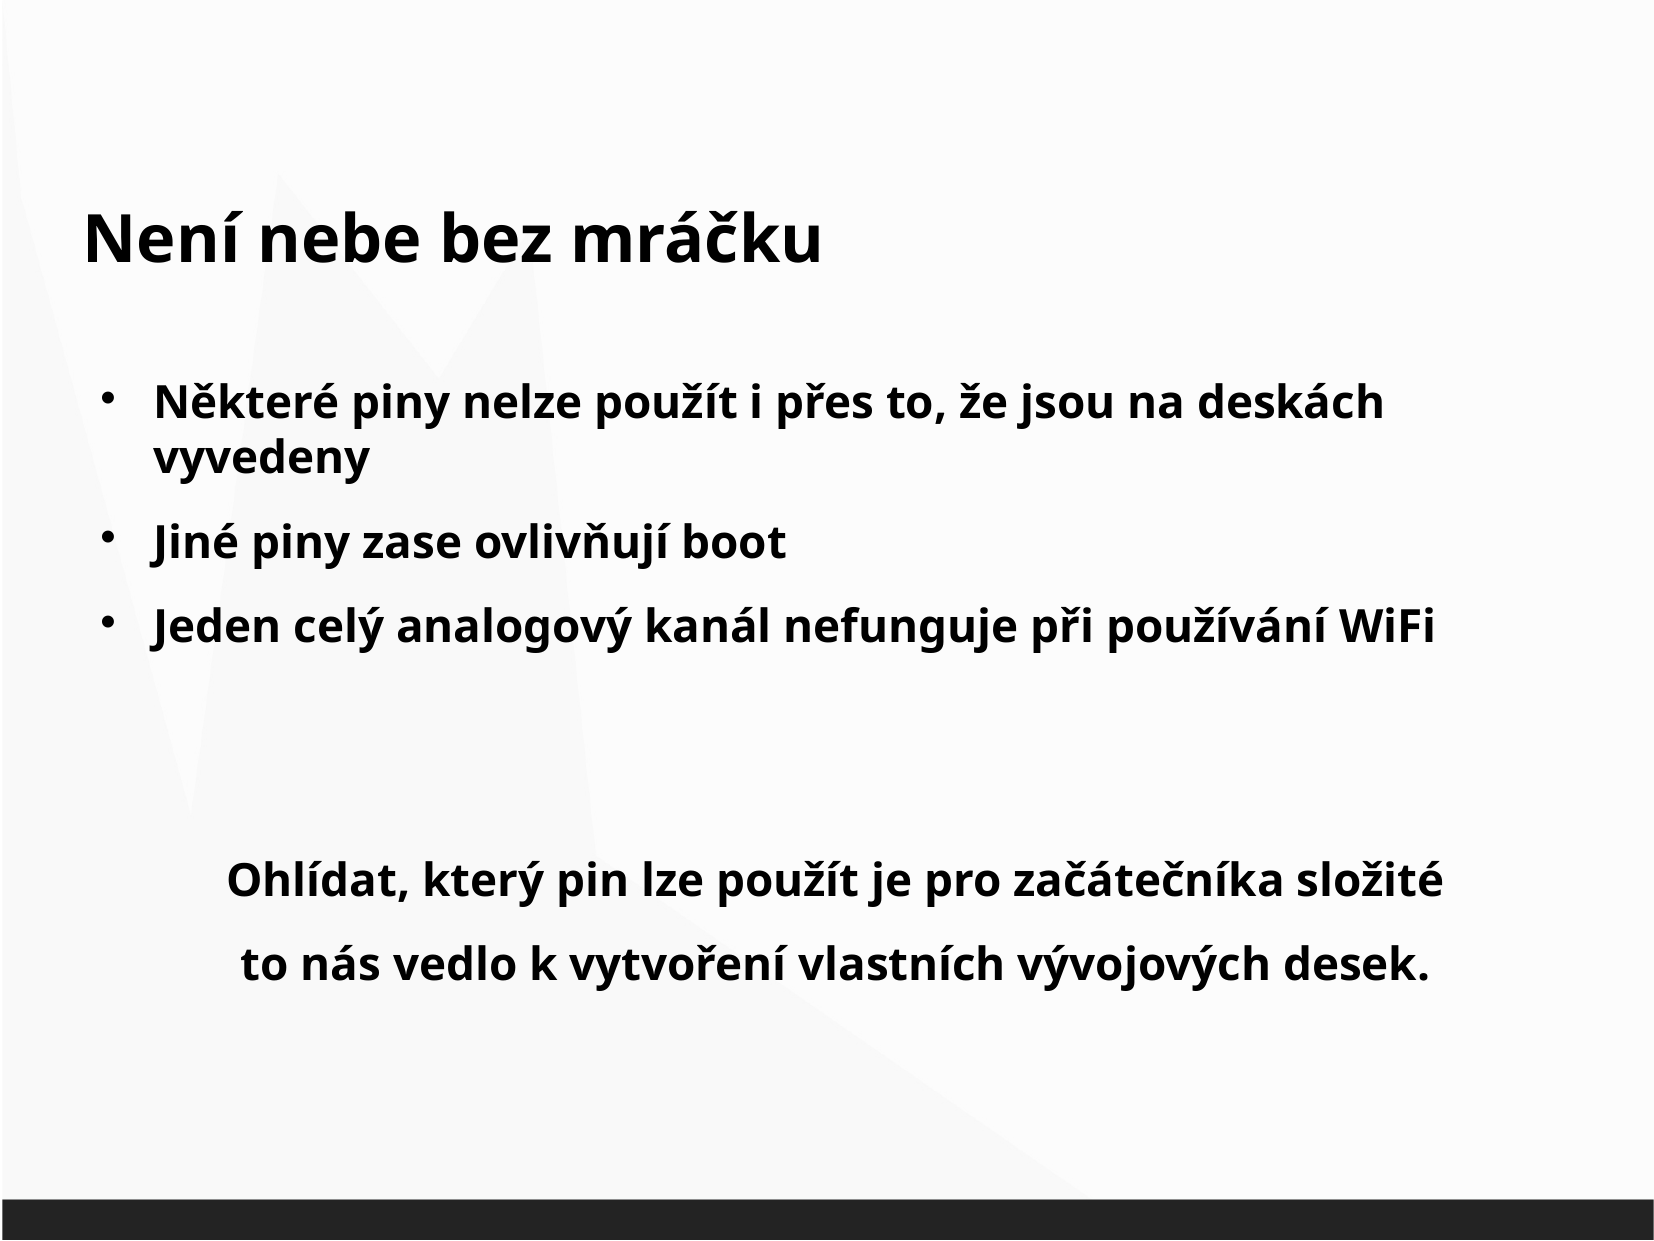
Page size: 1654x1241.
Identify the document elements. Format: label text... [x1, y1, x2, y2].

picture [2, 0, 1654, 1241]
text_box Některé piny nelze použít i přes to, že jsou na deskách vyvedeny Jiné piny zase ovlivňují boot Jeden celý analogový kanál nefunguje při používání WiFi Ohlídat, který pin lze použít je pro začátečníka složité to nás vedlo k vytvoření vlastních vývojových desek. [82, 372, 1571, 990]
text_box Není nebe bez mráčku [82, 195, 1571, 276]
